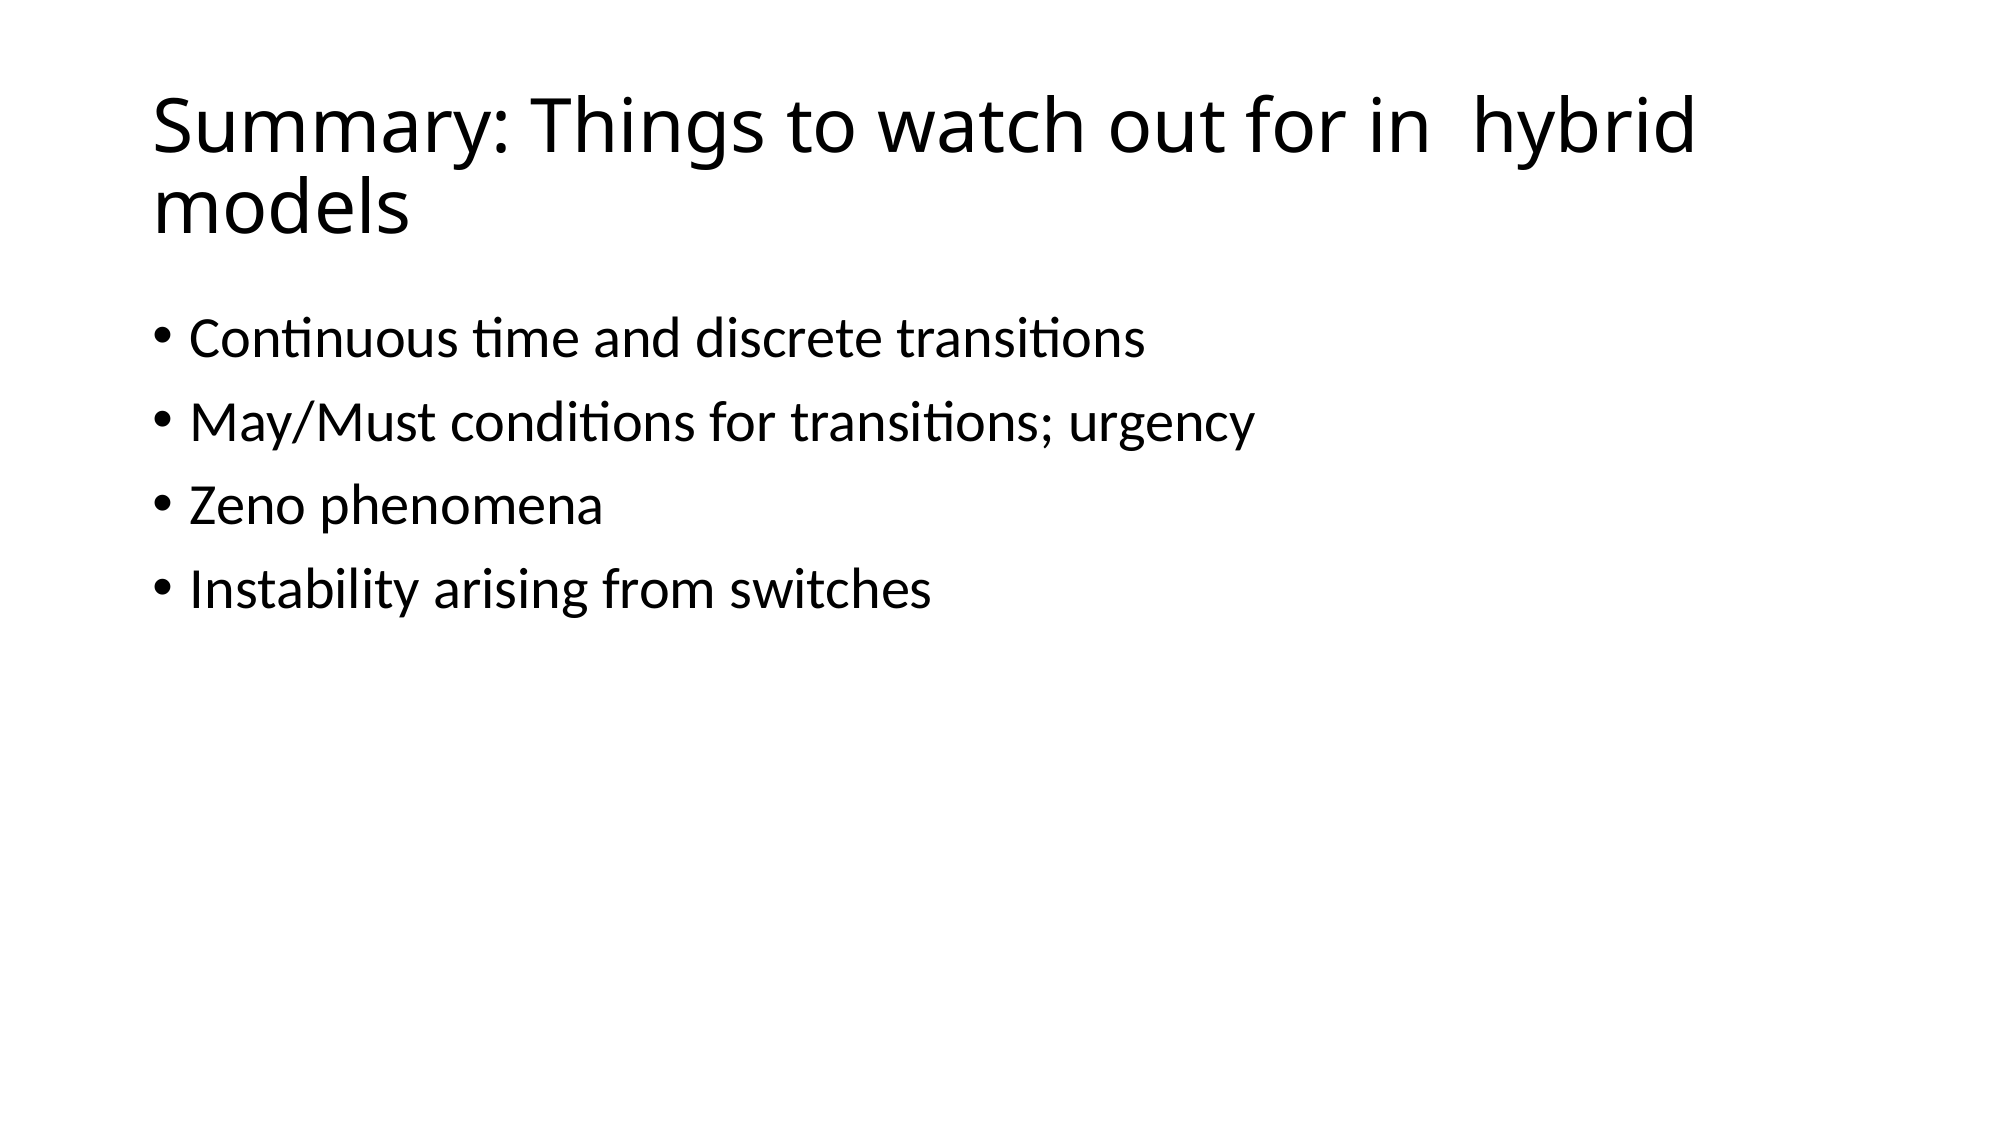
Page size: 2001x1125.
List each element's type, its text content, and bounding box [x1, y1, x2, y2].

list Continuous time and discrete transitions May/Must conditions for transitions; urgency Zeno phenomena Instability arising from switches [137, 299, 1863, 1014]
title Summary: Things to watch out for in hybrid models [137, 59, 1863, 278]
